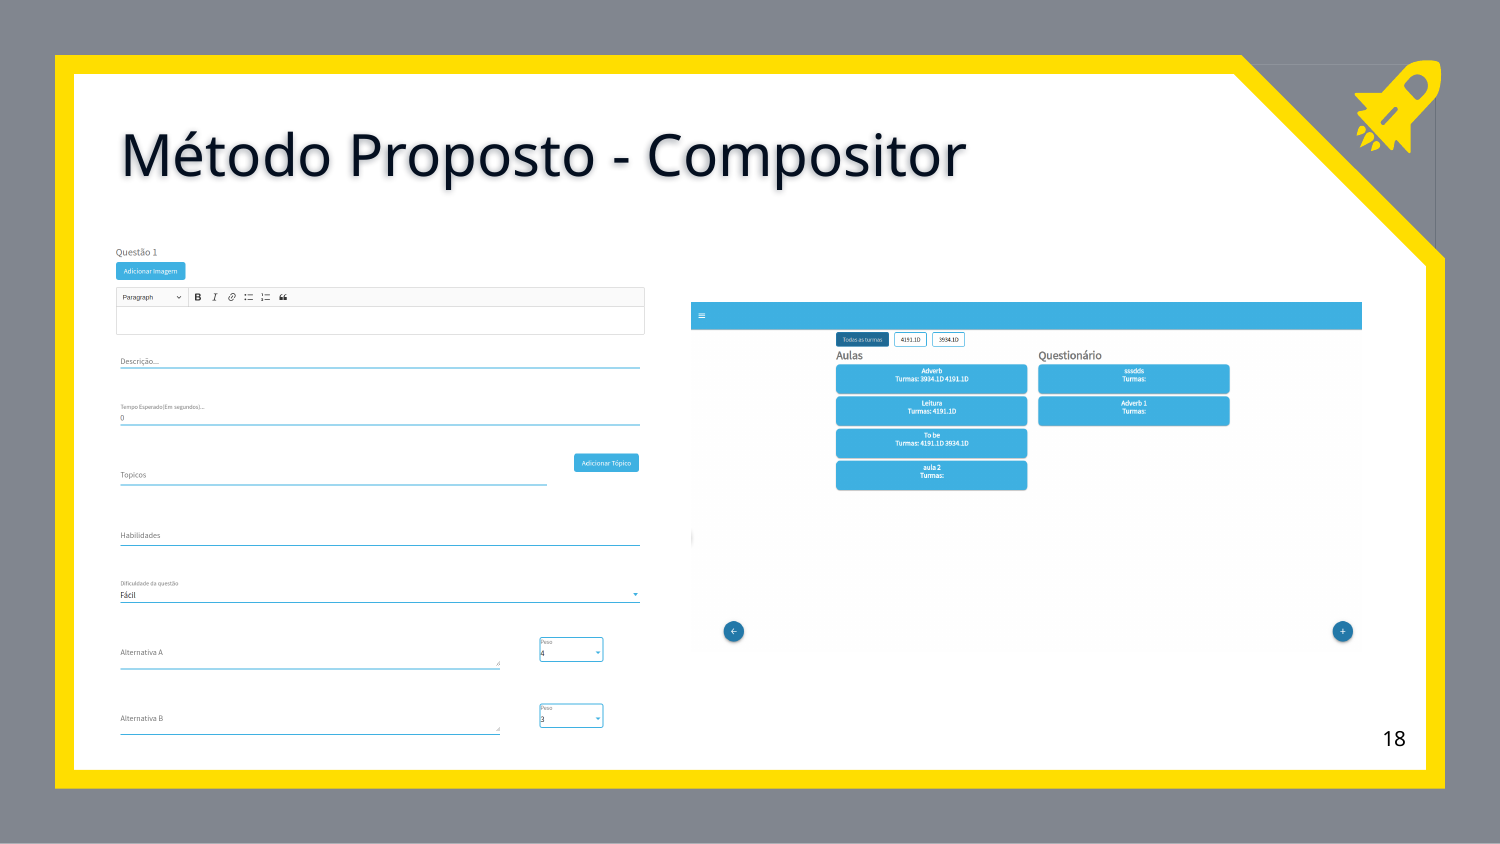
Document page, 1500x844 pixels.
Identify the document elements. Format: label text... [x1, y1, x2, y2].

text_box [1354, 60, 1442, 154]
picture [105, 244, 655, 735]
picture [691, 302, 1362, 652]
title Método Proposto - Compositor [120, 118, 1047, 199]
slide_number 18 [1366, 711, 1406, 755]
